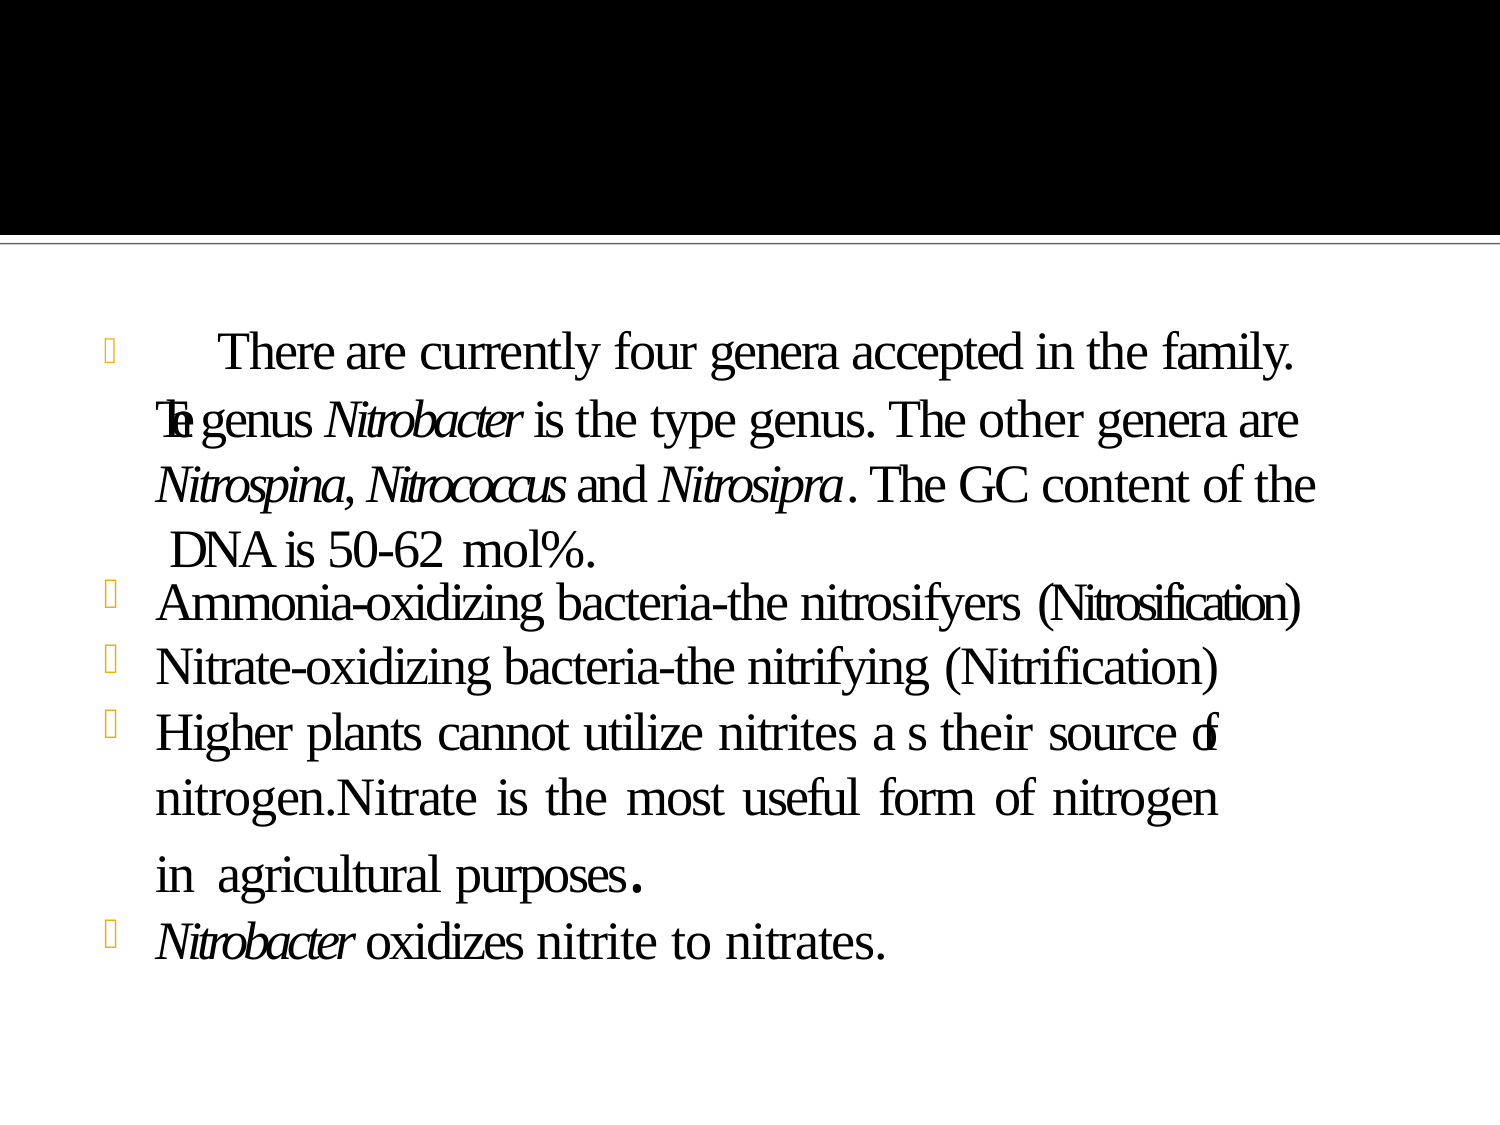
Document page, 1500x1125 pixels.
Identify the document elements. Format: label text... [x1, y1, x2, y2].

text_box Ammonia-oxidizing bacteria-the nitrosifyers (Nitrosification) Nitrate-oxidizing bacteria-the nitrifying (Nitrification) Higher plants cannot utilize nitrites a s their source of nitrogen.Nitrate is the most useful form of nitrogen in agricultural purposes. Nitrobacter oxidizes nitrite to nitrates. [99, 563, 1352, 971]
title  There are currently four genera accepted in the family. The genus Nitrobacter is the type genus. The other genera are Nitrospina, Nitrococcus and Nitrosipra. The GC content of the DNA is 50-62 mol%. [99, 303, 1322, 563]
